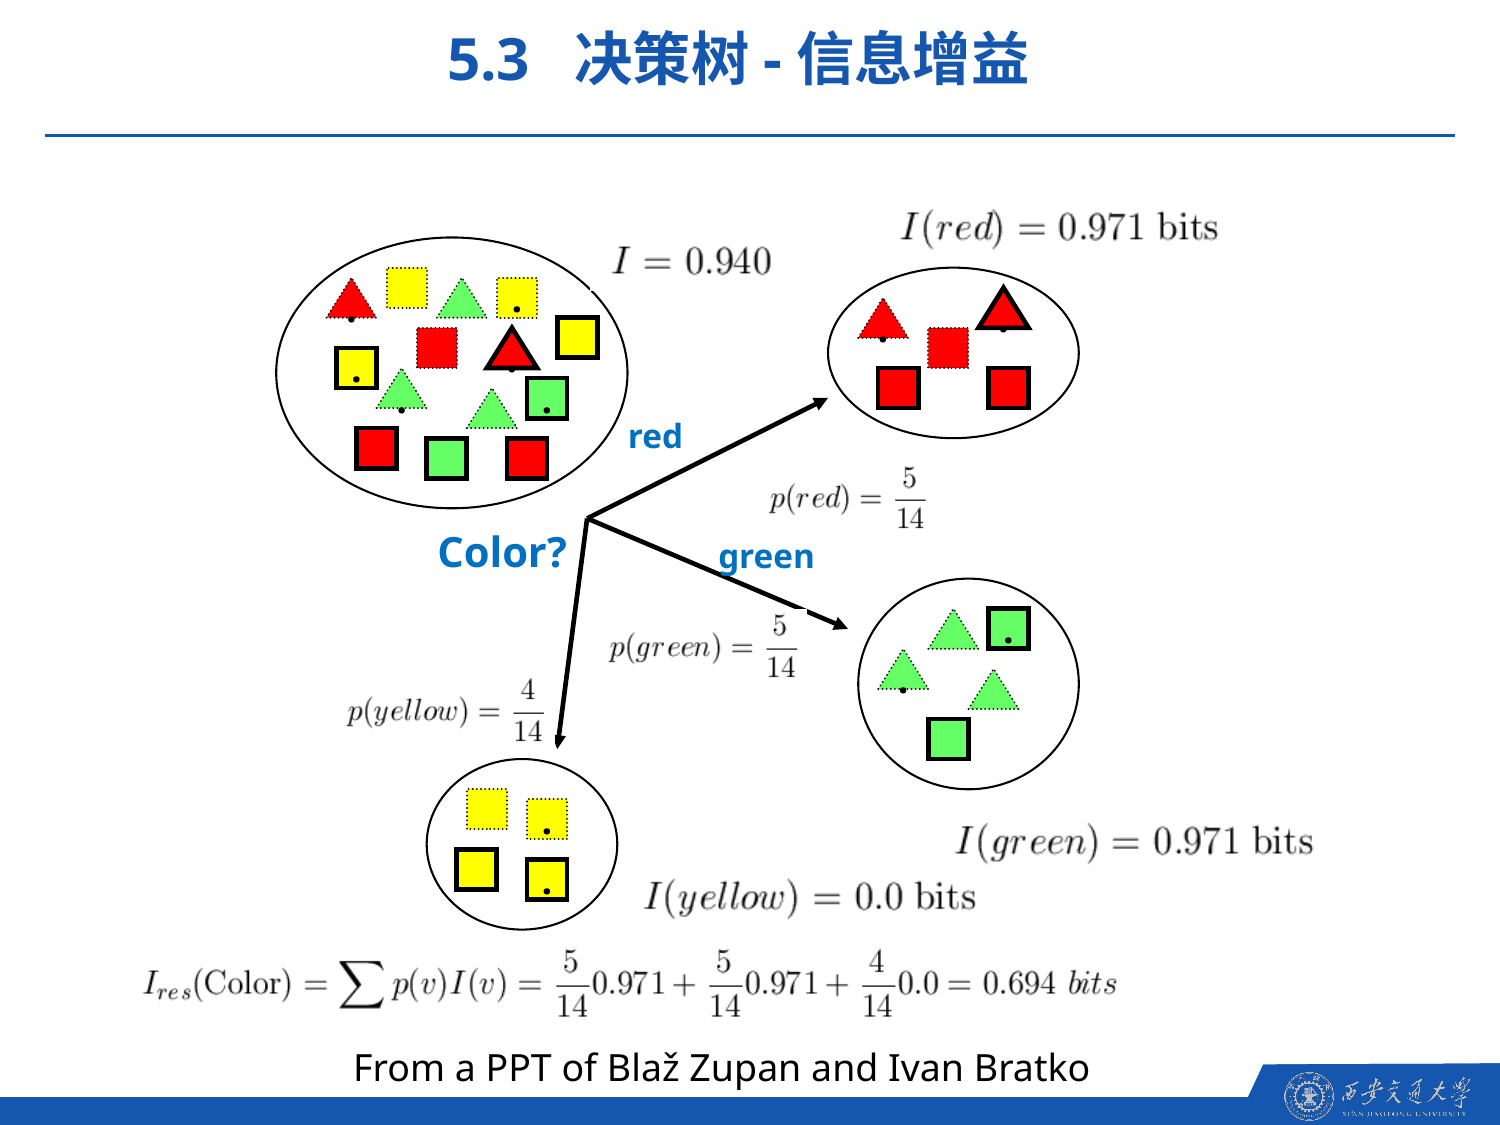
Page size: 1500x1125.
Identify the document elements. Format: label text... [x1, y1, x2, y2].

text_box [857, 578, 1080, 790]
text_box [827, 267, 1080, 439]
text_box [276, 237, 628, 471]
picture [127, 945, 1131, 1029]
text_box 5.3 决策树-信息增益 [135, 14, 1341, 170]
picture [625, 809, 1324, 928]
text_box [707, 397, 822, 458]
text_box red [613, 408, 698, 458]
picture [888, 197, 1231, 261]
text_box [335, 459, 938, 751]
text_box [426, 759, 618, 930]
picture [590, 228, 785, 291]
text_box From a PPT of Blaž Zupan and Ivan Bratko [338, 1037, 1106, 1096]
